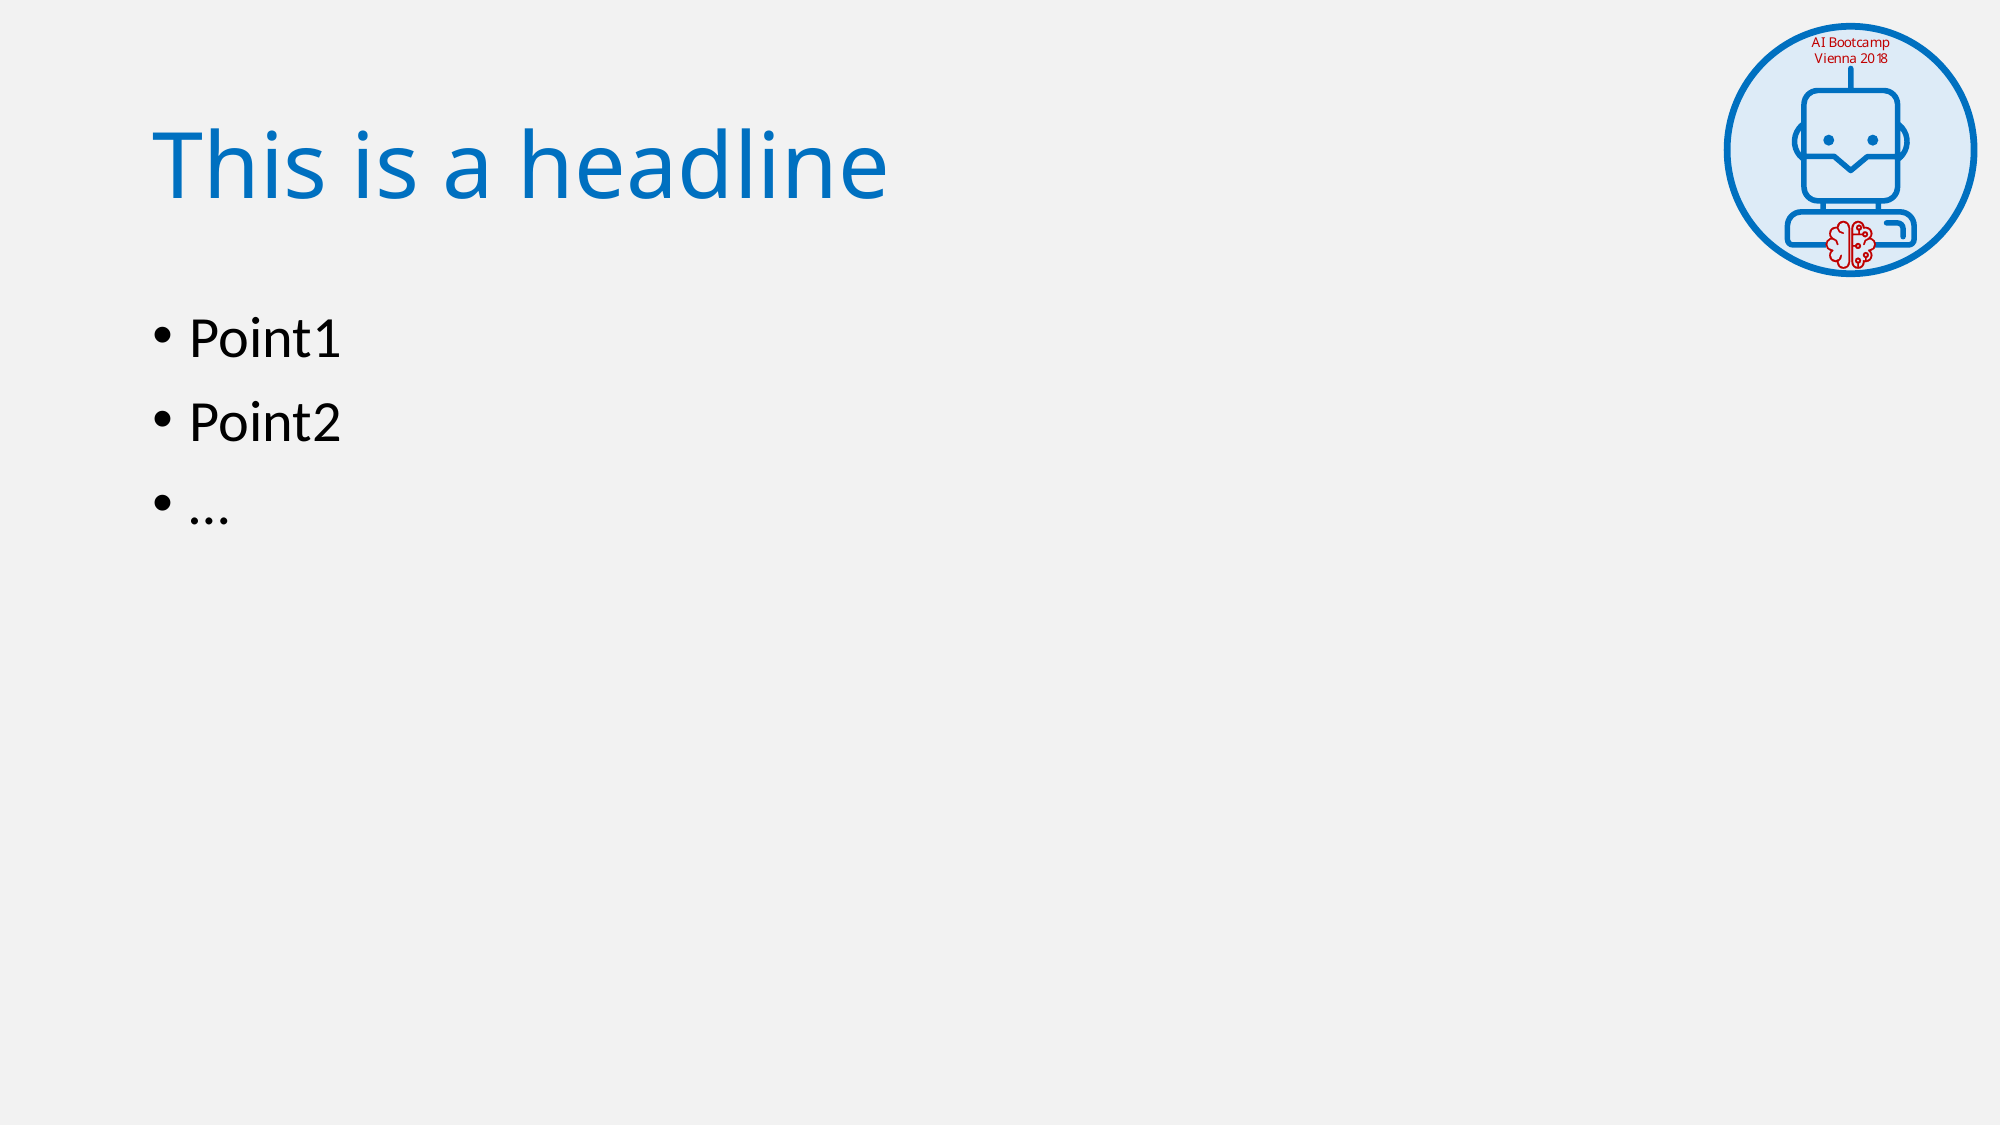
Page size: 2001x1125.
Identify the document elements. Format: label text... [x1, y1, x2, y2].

title This is a headline [137, 59, 1863, 278]
list Point1 Point2 … [137, 299, 1863, 1014]
